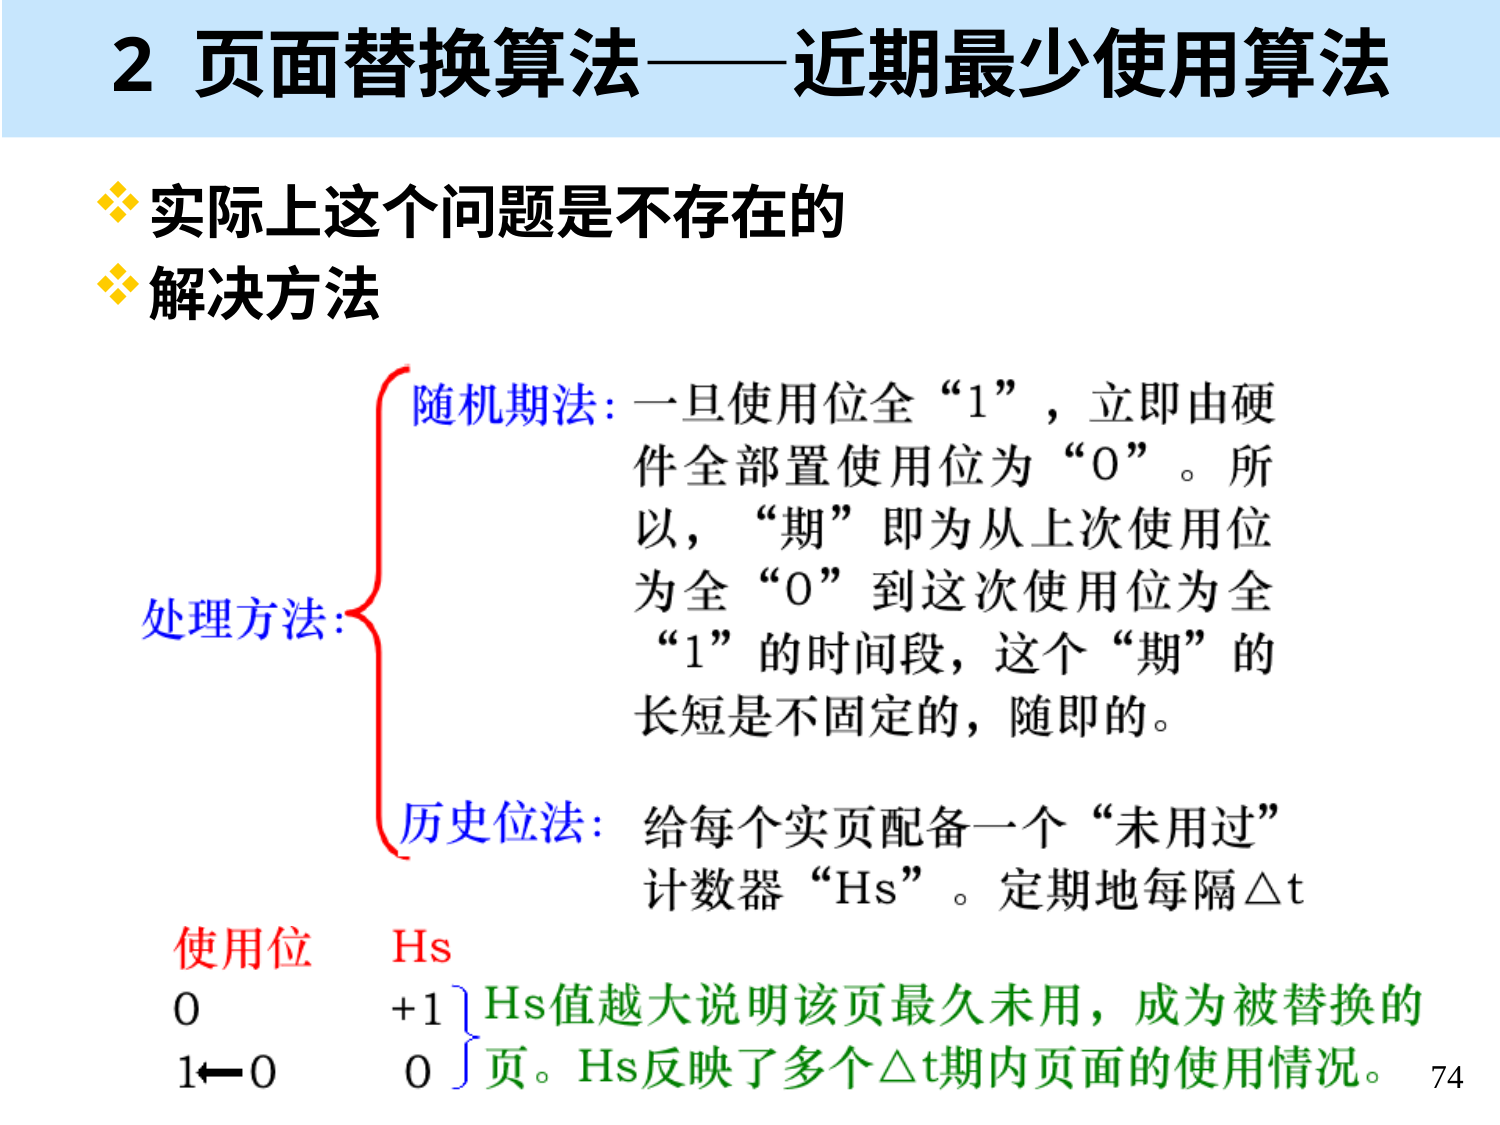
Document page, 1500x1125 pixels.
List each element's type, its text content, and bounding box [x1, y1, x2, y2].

picture [112, 328, 1428, 1113]
list 实际上这个问题是不存在的 解决方法 [76, 167, 1428, 981]
title 2 页面替换算法——近期最少使用算法 [96, 11, 1500, 112]
